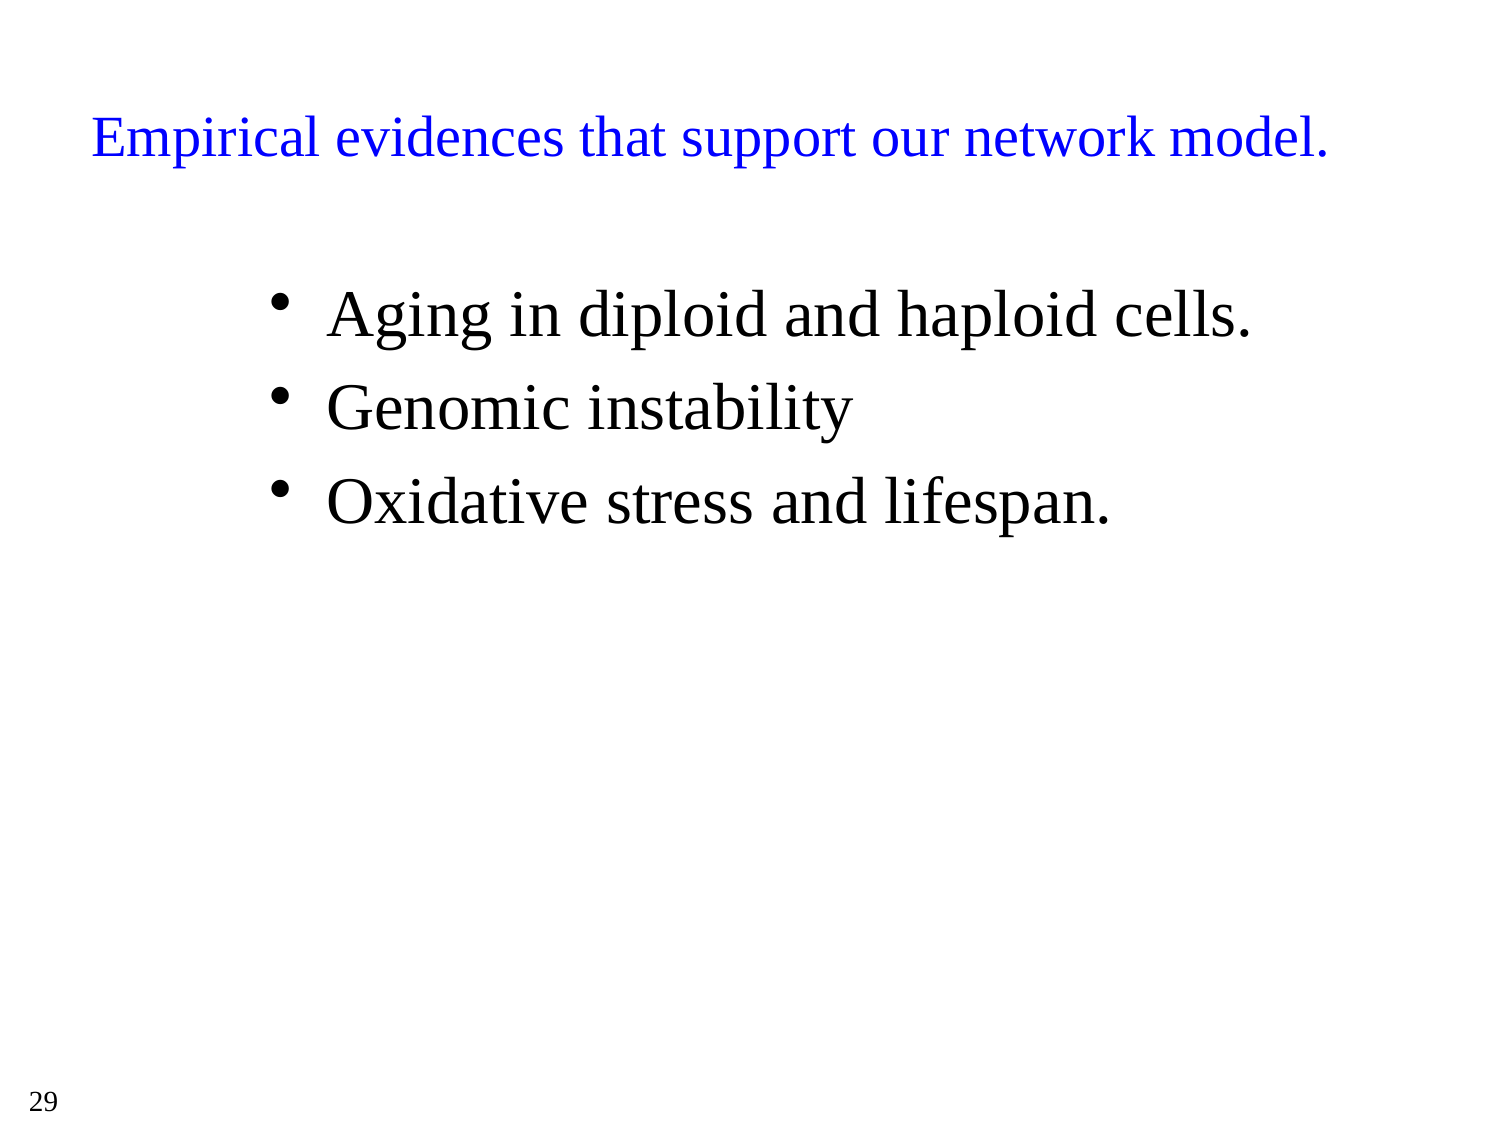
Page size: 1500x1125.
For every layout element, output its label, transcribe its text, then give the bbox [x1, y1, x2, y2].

list Aging in diploid and haploid cells. Genomic instability Oxidative stress and lifespan. [254, 262, 1338, 638]
title Empirical evidences that support our network model. [76, 39, 1352, 228]
